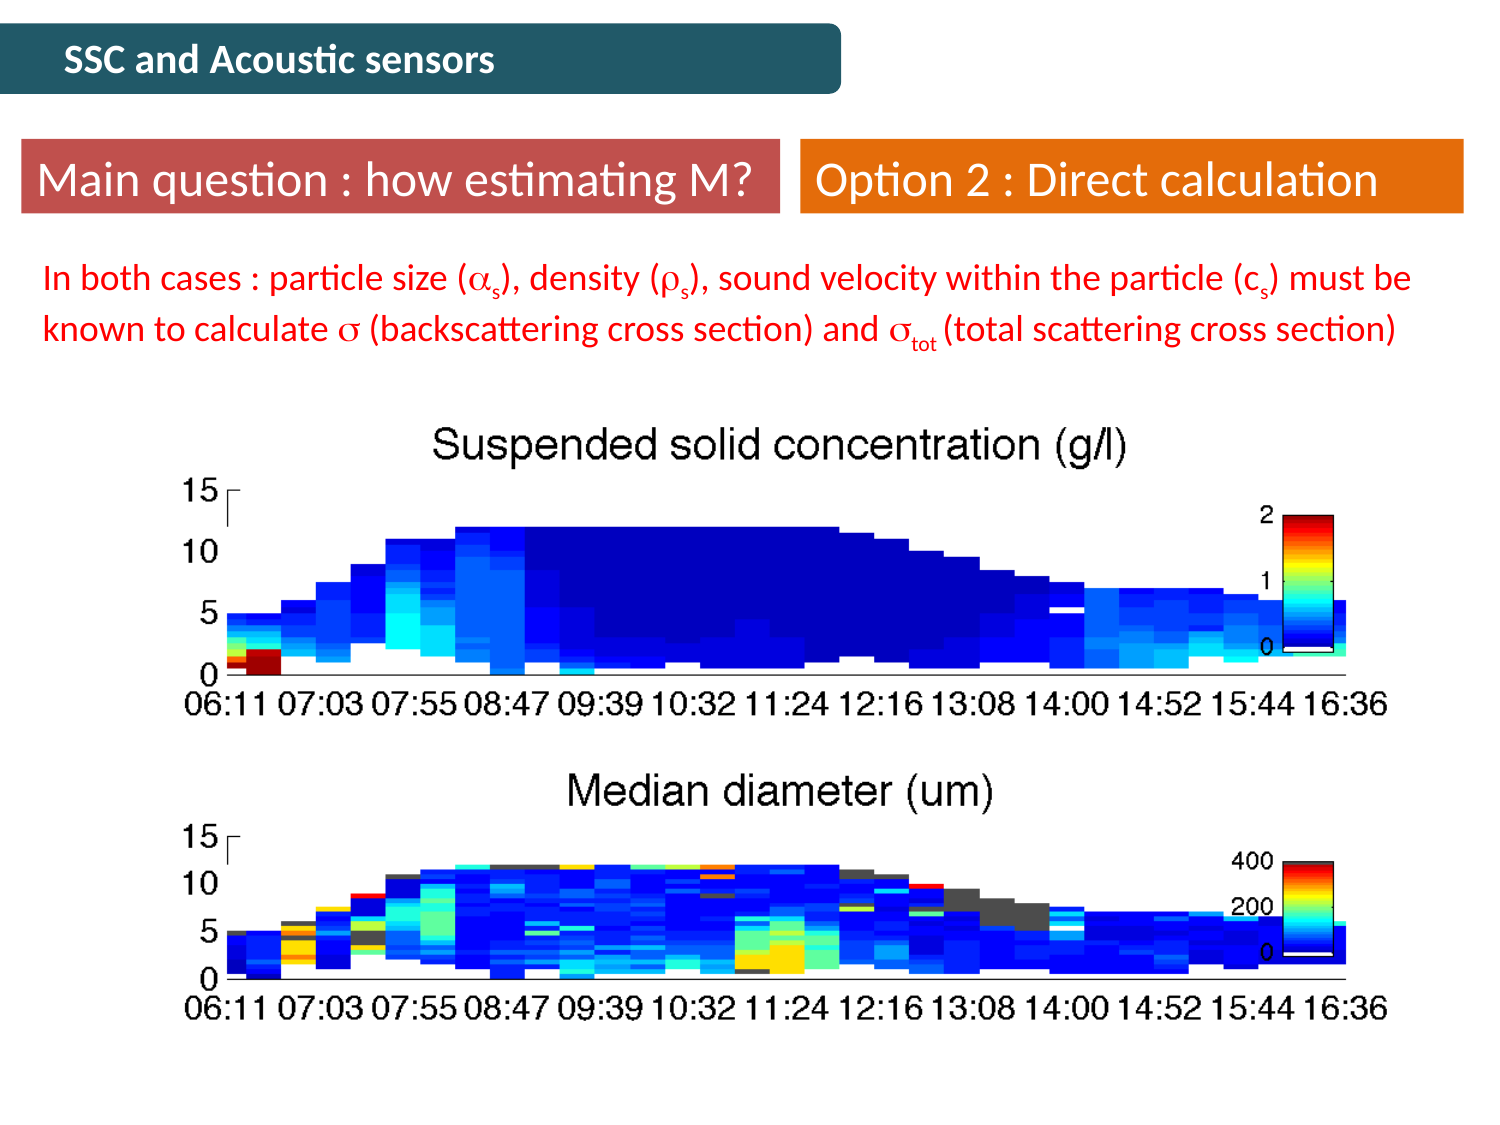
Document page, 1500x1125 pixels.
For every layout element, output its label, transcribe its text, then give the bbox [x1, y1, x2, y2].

text_box In both cases : particle size (as), density (rs), sound velocity within the particle (cs) must be known to calculate s (backscattering cross section) and stot (total scattering cross section) [27, 245, 1448, 363]
text_box SSC and Acoustic sensors [49, 24, 511, 90]
picture [40, 739, 1483, 1047]
text_box [0, 21, 844, 96]
picture [40, 408, 1483, 729]
text_box Option 2 : Direct calculation [800, 138, 1464, 214]
text_box Main question : how estimating M? [21, 138, 781, 214]
